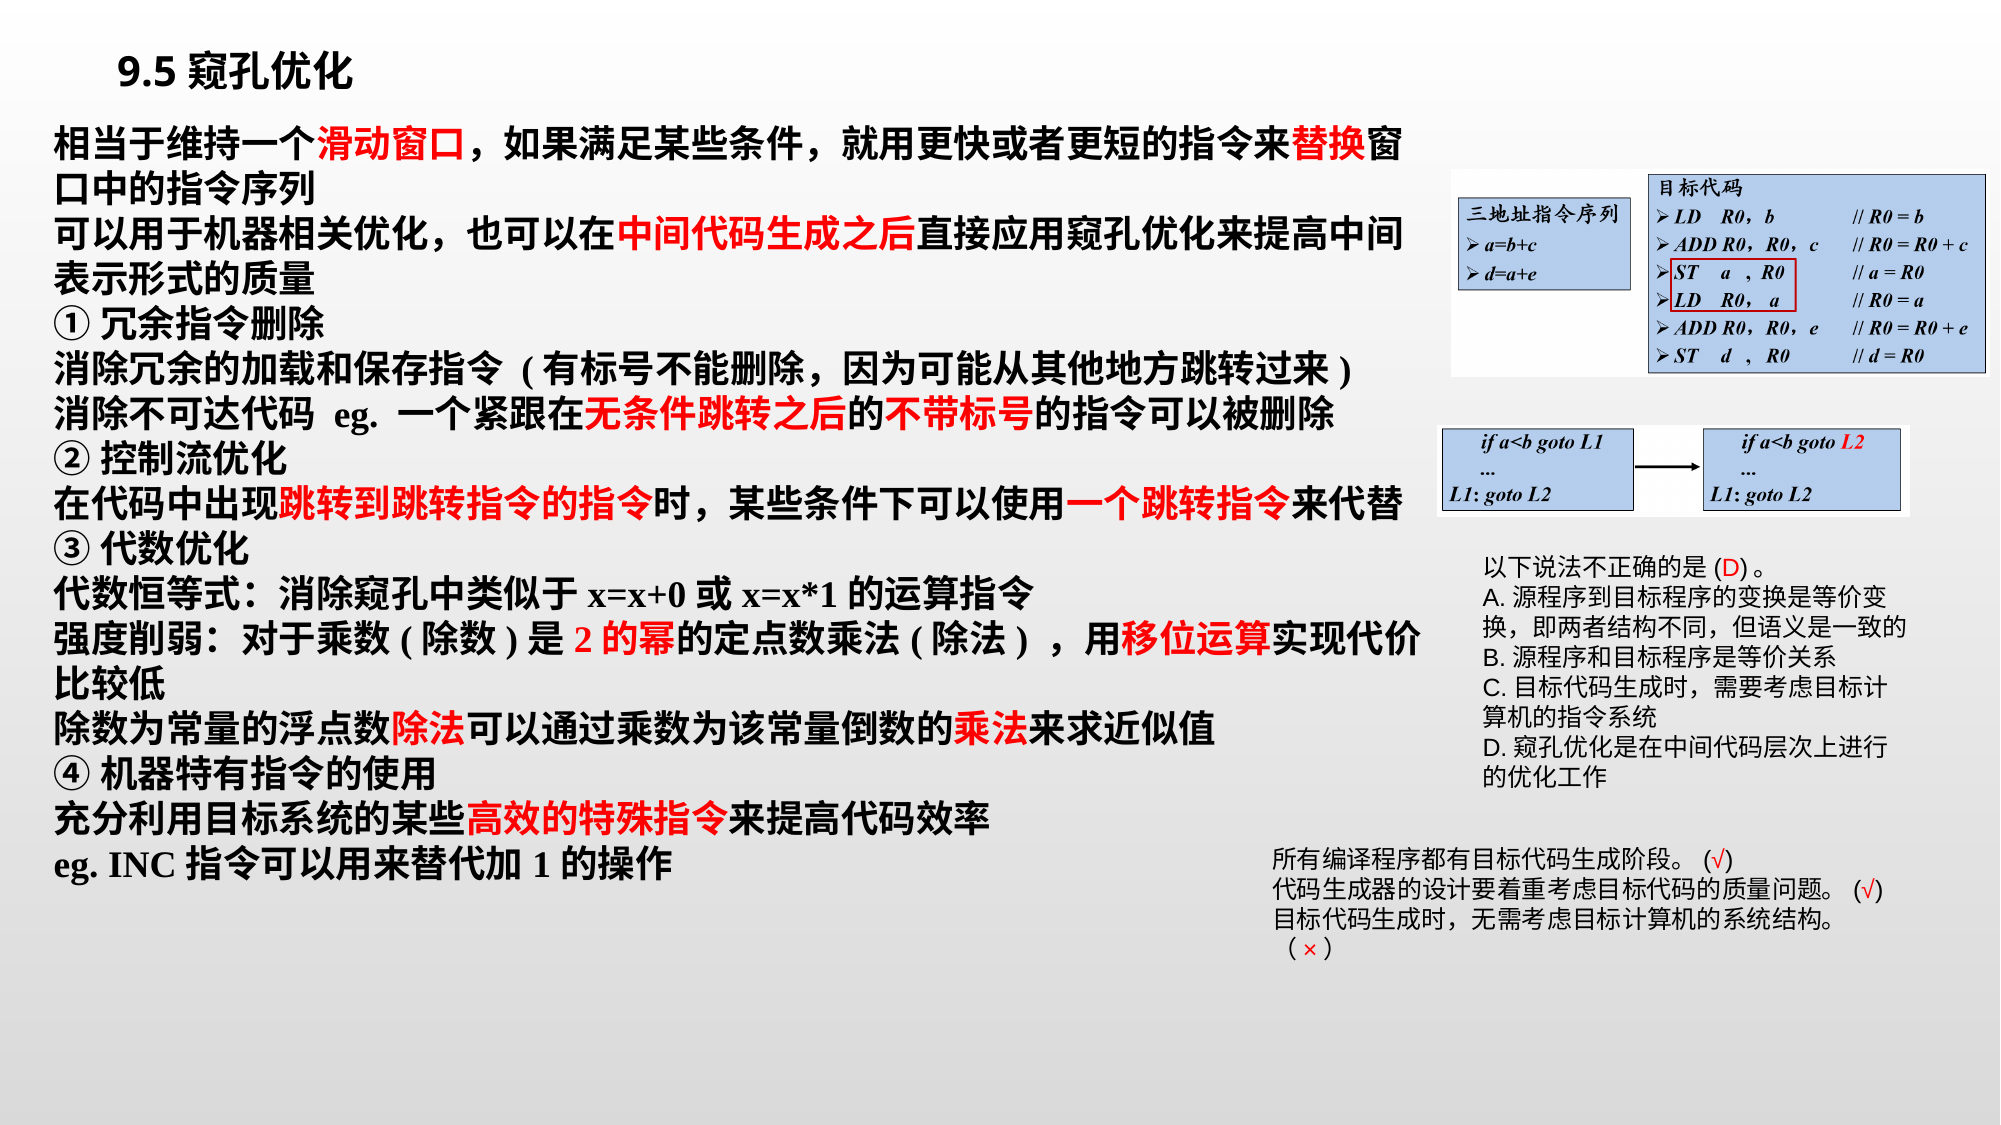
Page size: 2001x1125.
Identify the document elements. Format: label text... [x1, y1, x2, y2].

picture [1437, 425, 1910, 517]
text_box 以下说法不正确的是(D)。 A.源程序到目标程序的变换是等价变换，即两者结构不同，但语义是一致的 B.源程序和目标程序是等价关系 C.目标代码生成时，需要考虑目标计算机的指令系统 D.窥孔优化是在中间代码层次上进行的优化工作 [1467, 544, 1926, 799]
text_box 9.5窥孔优化 [102, 37, 369, 102]
picture [1451, 169, 1990, 377]
text_box 所有编译程序都有目标代码生成阶段。(√) 代码生成器的设计要着重考虑目标代码的质量问题。(√) 目标代码生成时，无需考虑目标计算机的系统结构。（×） [1257, 836, 1931, 971]
text_box 相当于维持一个滑动窗口，如果满足某些条件，就用更快或者更短的指令来替换窗口中的指令序列 可以用于机器相关优化，也可以在中间代码生成之后直接应用窥孔优化来提高中间表示形式的质量 ①冗余指令删除 消除冗余的加载和保存指令 (有标号不能删除，因为可能从其他地方跳转过来) 消除不可达代码 eg. 一个紧跟在无条件跳转之后的不带标号的指令可以被删除 ②控制流优化 在代码中出现跳转到跳转指令的指令时，某些条件下可以使用一个跳转指令来代替 ③代数优化 代数恒等式：消除窥孔中类似于x=x+0或x=x*1的运算指令 强度削弱：对于乘数(除数)是2的幂的定点数乘法(除法) ，用移位运算实现代价比较低 除数为常量的浮点数除法可以通过乘数为该常量倒数的乘法来求近似值 ④机器特有指令的使用 充分利用目标系统的某些高效的特殊指令来提高代码效率 eg. INC指令可以用来替代加1的操作 [38, 112, 1438, 806]
